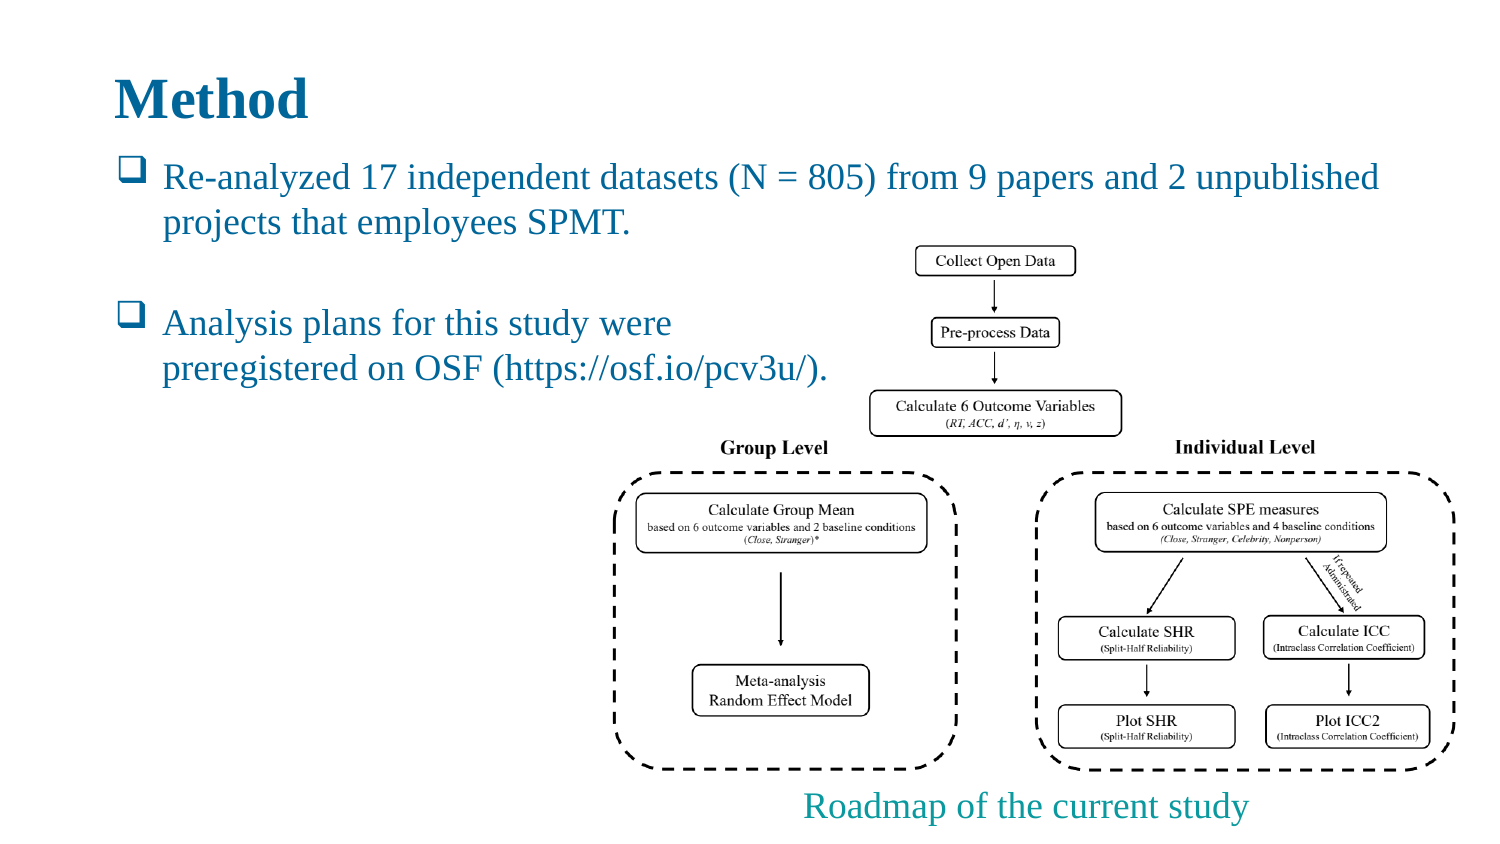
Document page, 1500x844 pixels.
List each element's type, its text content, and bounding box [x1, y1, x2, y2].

text_box Re-analyzed 17 independent datasets (N = 805) from 9 papers and 2 unpublished projects that employees SPMT. [101, 144, 1447, 250]
picture [591, 240, 1472, 775]
text_box Roadmap of the current study [788, 775, 1275, 844]
text_box Method [100, 53, 1286, 139]
text_box Analysis plans for this study were preregistered on OSF (https://osf.io/pcv3u/). [100, 245, 591, 485]
